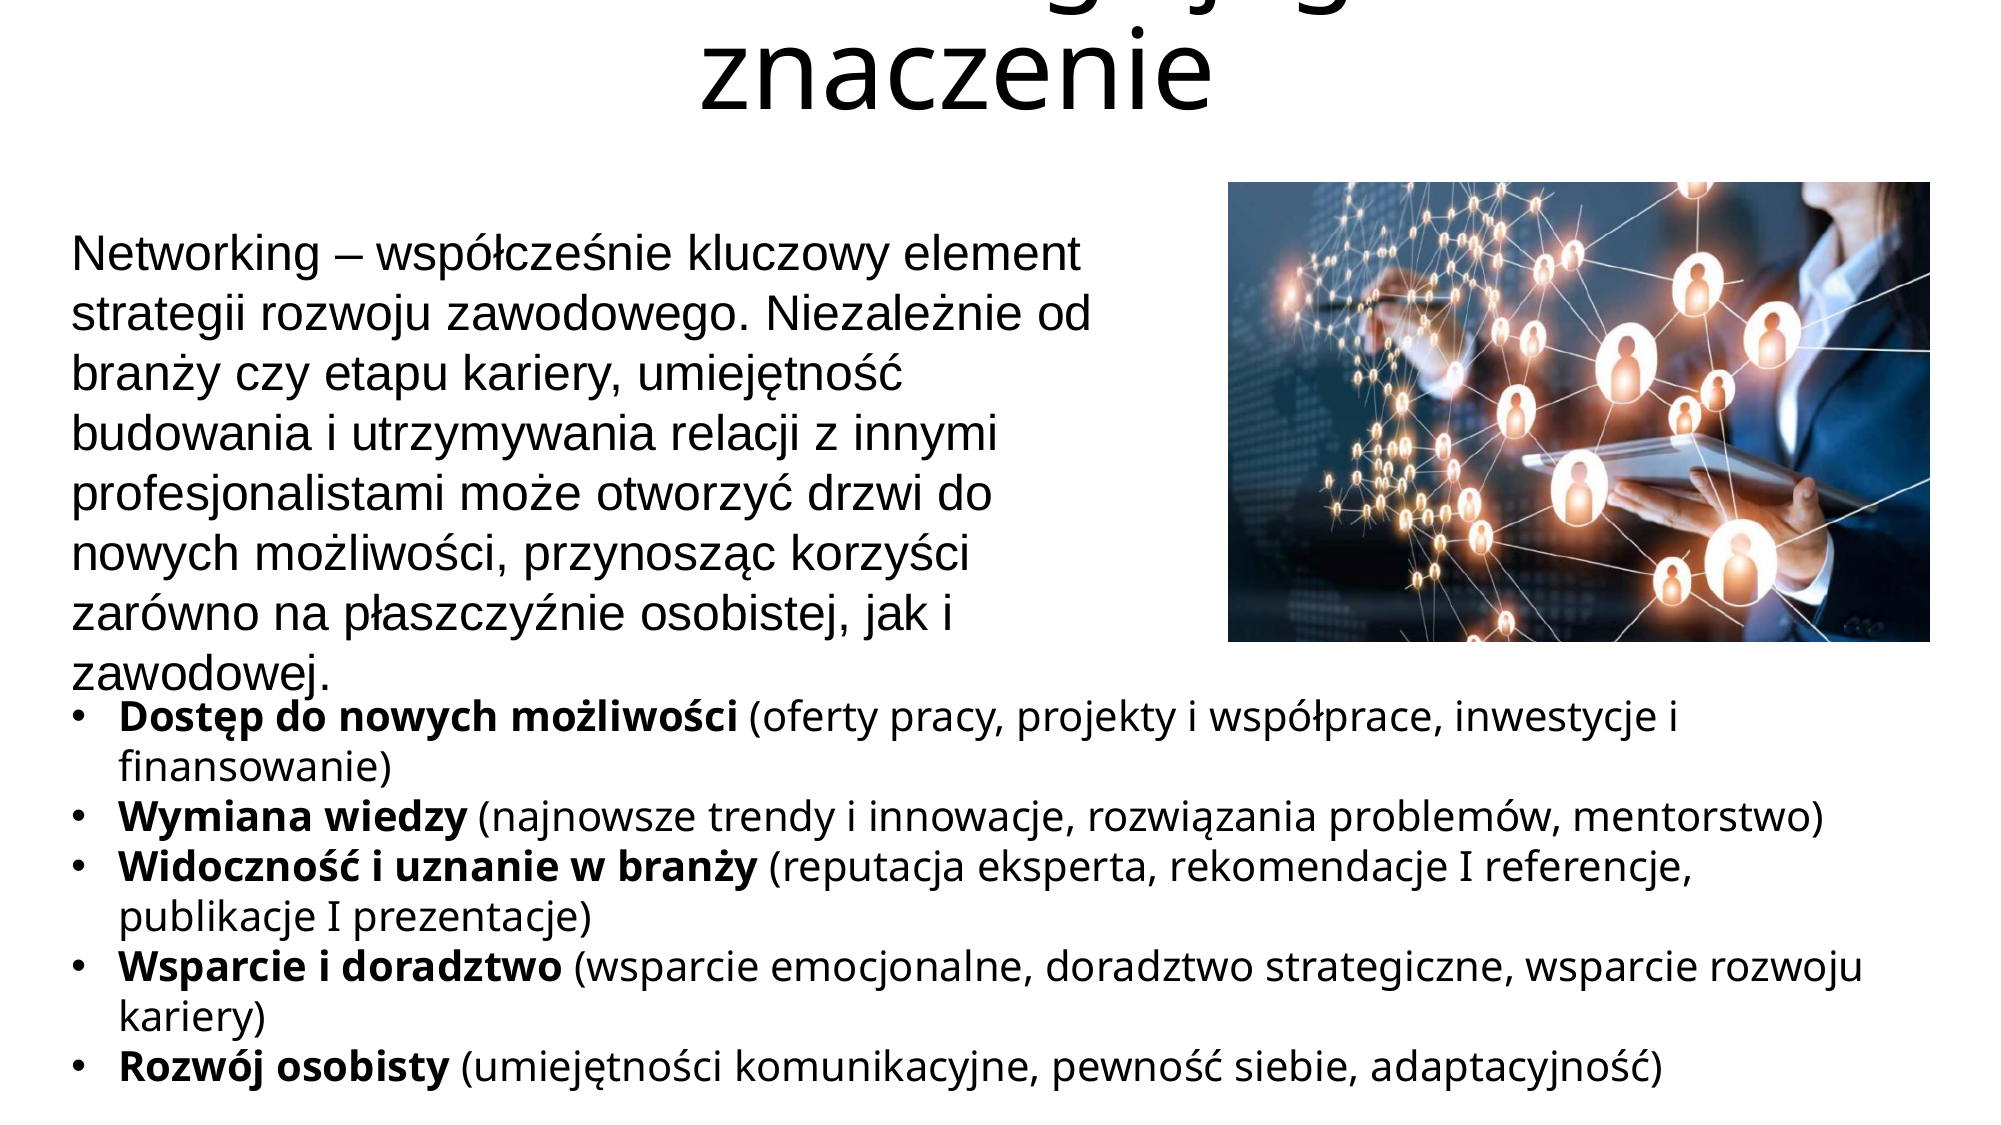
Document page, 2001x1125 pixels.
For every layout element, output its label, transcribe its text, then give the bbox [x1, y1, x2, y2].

title Networking i jego znaczenie [246, 2, 1670, 142]
text_box Dostęp do nowych możliwości (oferty pracy, projekty i współprace, inwestycje i finansowanie) Wymiana wiedzy (najnowsze trendy i innowacje, rozwiązania problemów, mentorstwo) Widoczność i uznanie w branży (reputacja eksperta, rekomendacje I referencje, publikacje I prezentacje) Wsparcie i doradztwo (wsparcie emocjonalne, doradztwo strategiczne, wsparcie rozwoju kariery) Rozwój osobisty (umiejętności komunikacyjne, pewność siebie, adaptacyjność) [56, 682, 1908, 1125]
picture [1227, 181, 1931, 643]
subtitle Networking – współcześnie kluczowy element strategii rozwoju zawodowego. Niezależnie od branży czy etapu kariery, umiejętność budowania i utrzymywania relacji z innymi profesjonalistami może otworzyć drzwi do nowych możliwości, przynosząc korzyści zarówno na płaszczyźnie osobistej, jak i zawodowej. [56, 213, 1140, 625]
